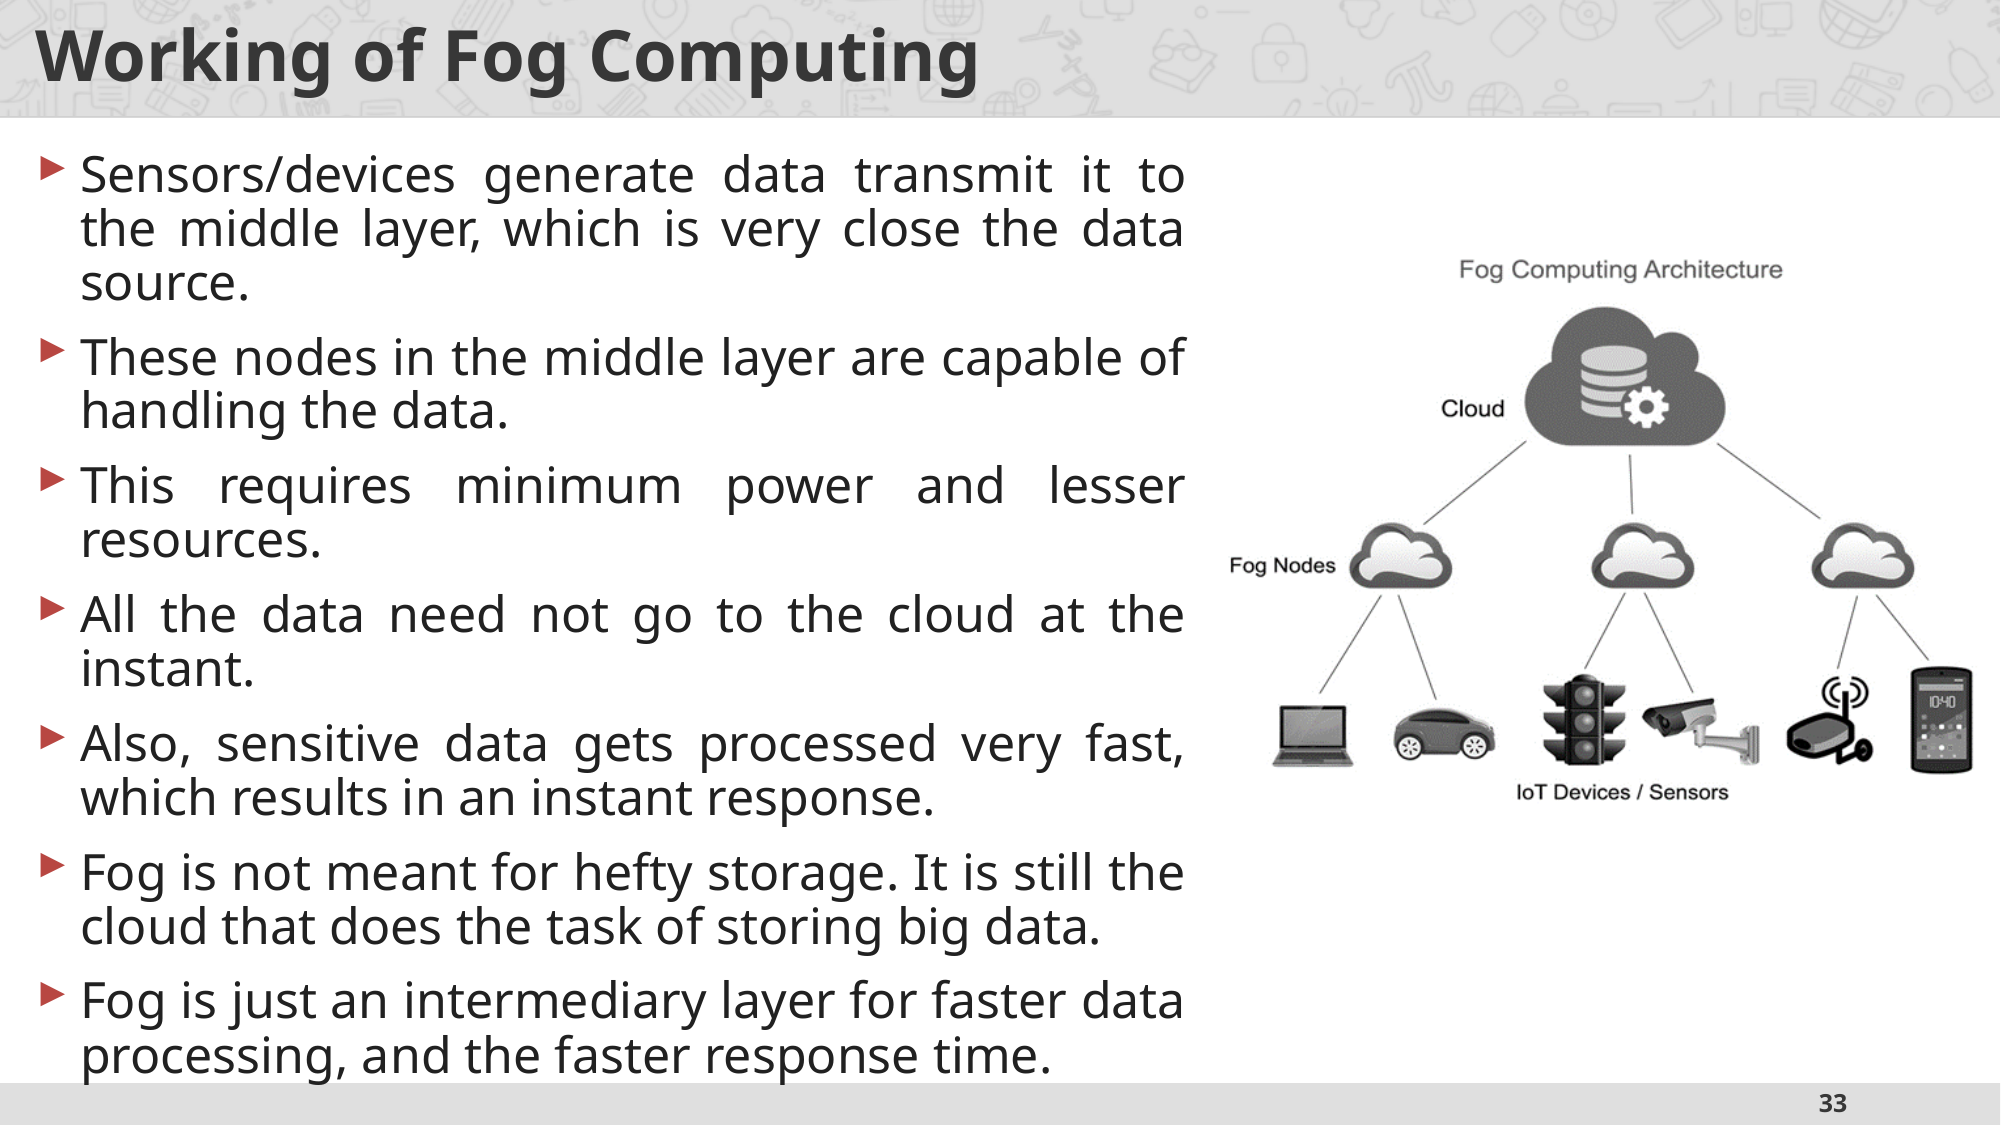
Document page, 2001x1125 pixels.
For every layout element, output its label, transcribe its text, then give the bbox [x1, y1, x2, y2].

title Working of Fog Computing [0, 0, 2000, 117]
list Sensors/devices generate data transmit it to the middle layer, which is very close the data source. These nodes in the middle layer are capable of handling the data. This requires minimum power and lesser resources. All the data need not go to the cloud at the instant. Also, sensitive data gets processed very fast, which results in an instant response. Fog is not meant for hefty storage. It is still the cloud that does the task of storing big data. Fog is just an intermediary layer for faster data processing, and the faster response time. [21, 141, 1202, 1059]
picture [1227, 236, 1987, 814]
